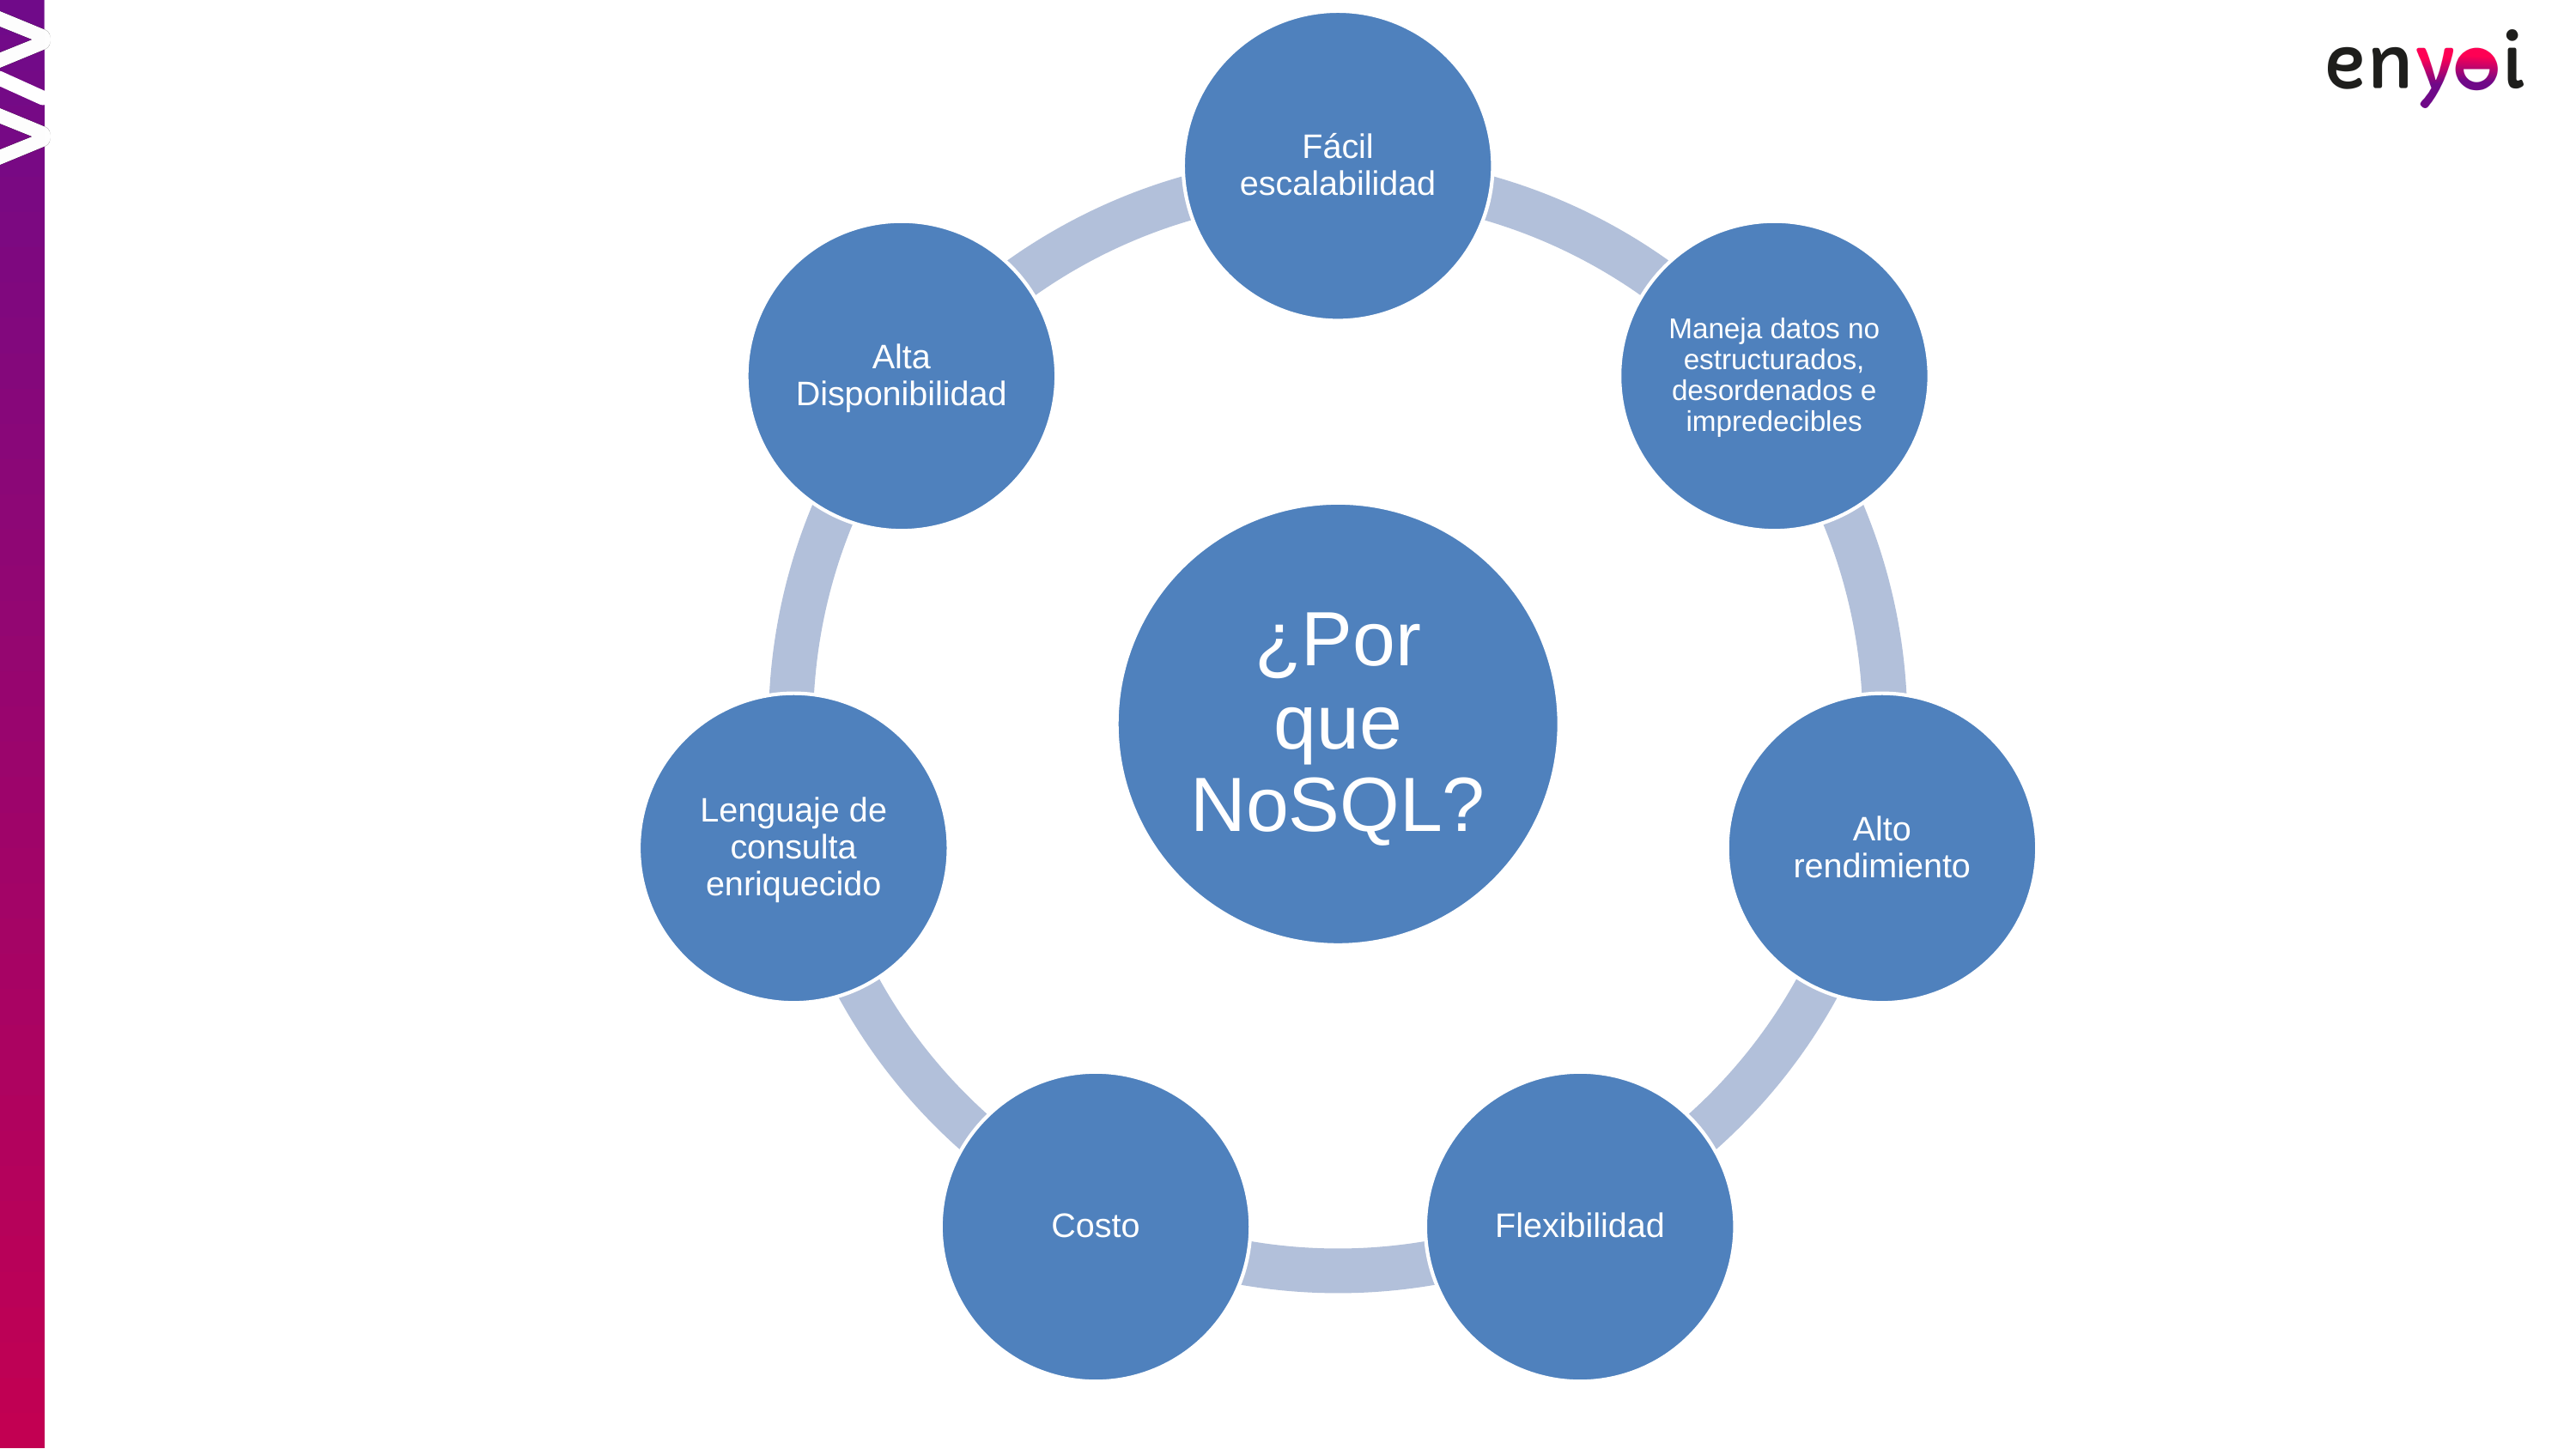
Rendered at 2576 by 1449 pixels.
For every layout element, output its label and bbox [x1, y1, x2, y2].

text_box [126, 10, 2549, 1382]
text_box [0, 0, 53, 1449]
